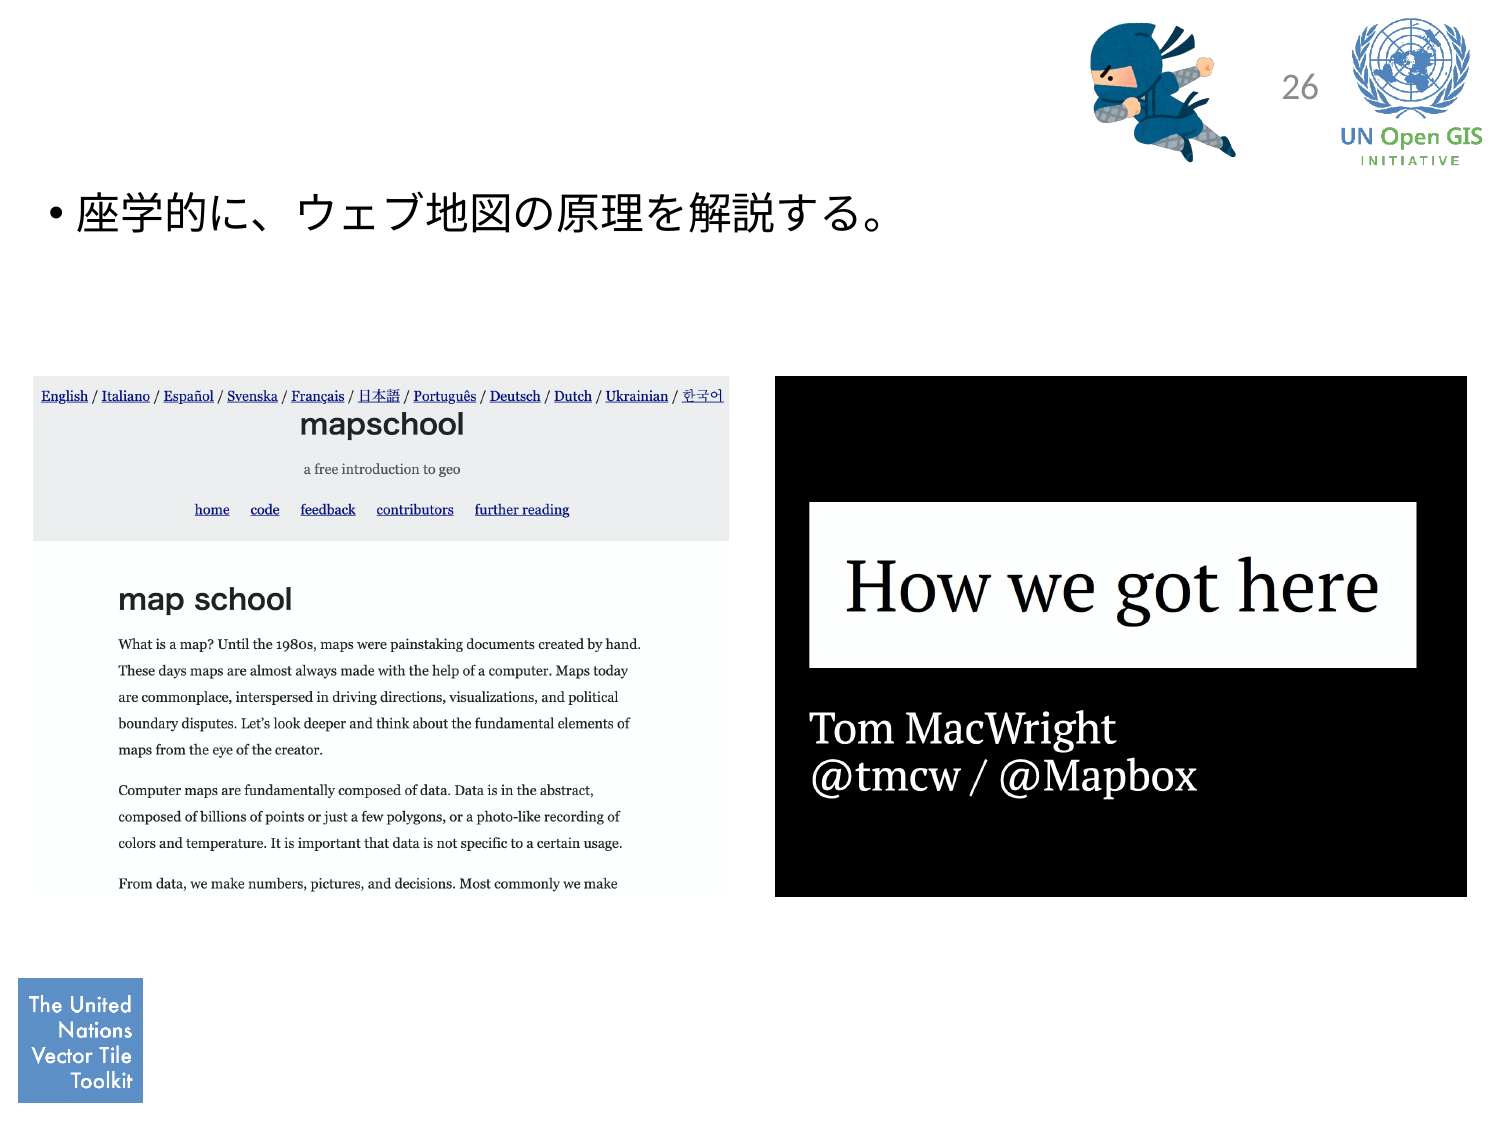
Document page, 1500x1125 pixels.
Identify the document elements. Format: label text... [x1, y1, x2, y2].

list 座学的に、ウェブ地図の原理を解説する。 [33, 183, 1397, 1014]
picture [1319, 0, 1500, 184]
slide_number 26 [1241, 54, 1335, 115]
picture [33, 376, 729, 897]
picture [775, 376, 1467, 897]
picture [1084, 13, 1241, 170]
picture [18, 978, 143, 1103]
